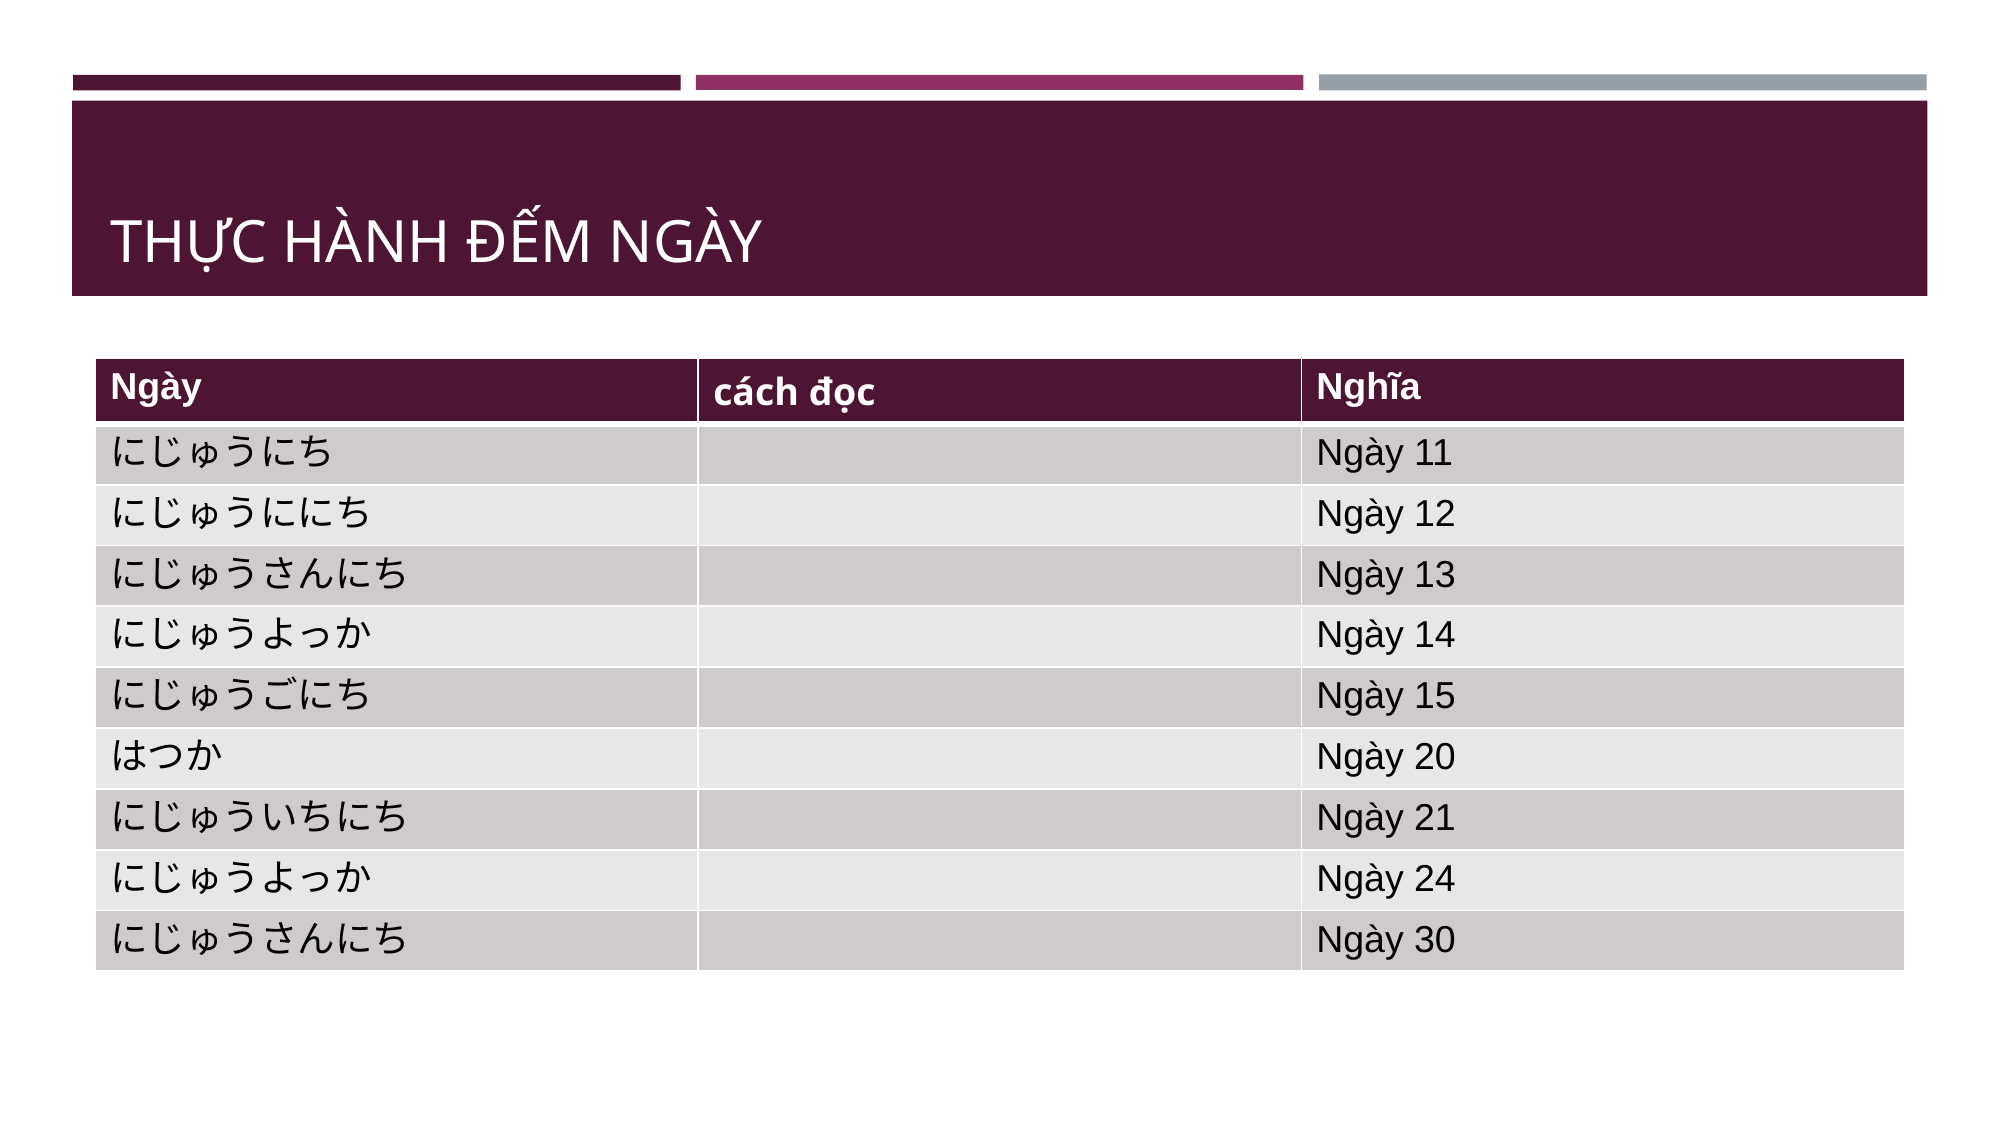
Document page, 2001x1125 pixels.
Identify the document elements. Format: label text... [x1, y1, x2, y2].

table_cell Ngày 12 [1302, 486, 1904, 545]
table_cell にじゅうよっか [96, 607, 697, 666]
table_cell Ngày 14 [1302, 607, 1904, 666]
table_cell Ngày 24 [1302, 851, 1904, 910]
table_cell Ngày 13 [1302, 546, 1904, 605]
table_cell Ngày 15 [1302, 668, 1904, 727]
table_cell [699, 427, 1301, 484]
table_cell Ngày 11 [1302, 427, 1904, 484]
table_cell にじゅうよっか [96, 851, 697, 910]
table_cell にじゅうごにち [96, 668, 697, 727]
table_cell にじゅういちにち [96, 790, 697, 849]
table_cell Ngày 30 [1302, 911, 1904, 970]
table_cell にじゅうににち [96, 486, 697, 545]
table_header cách đọc [699, 359, 1301, 421]
table_cell [699, 546, 1301, 605]
table_cell にじゅうさんにち [96, 546, 697, 605]
table_cell Ngày 20 [1302, 729, 1904, 788]
table_cell [699, 851, 1301, 910]
table_cell Ngày 21 [1302, 790, 1904, 849]
table_cell にじゅうさんにち [96, 911, 697, 970]
title THỰC HÀNH ĐẾM NGÀY [95, 115, 1905, 282]
table_cell [699, 911, 1301, 970]
table_header Ngày [96, 359, 697, 421]
table_cell はつか [96, 729, 697, 788]
table_header Nghĩa [1302, 359, 1904, 421]
table_cell [699, 729, 1301, 788]
table_cell [699, 668, 1301, 727]
table_cell にじゅうにち [96, 427, 697, 484]
table_cell [699, 607, 1301, 666]
table_cell [699, 486, 1301, 545]
table_cell [699, 790, 1301, 849]
